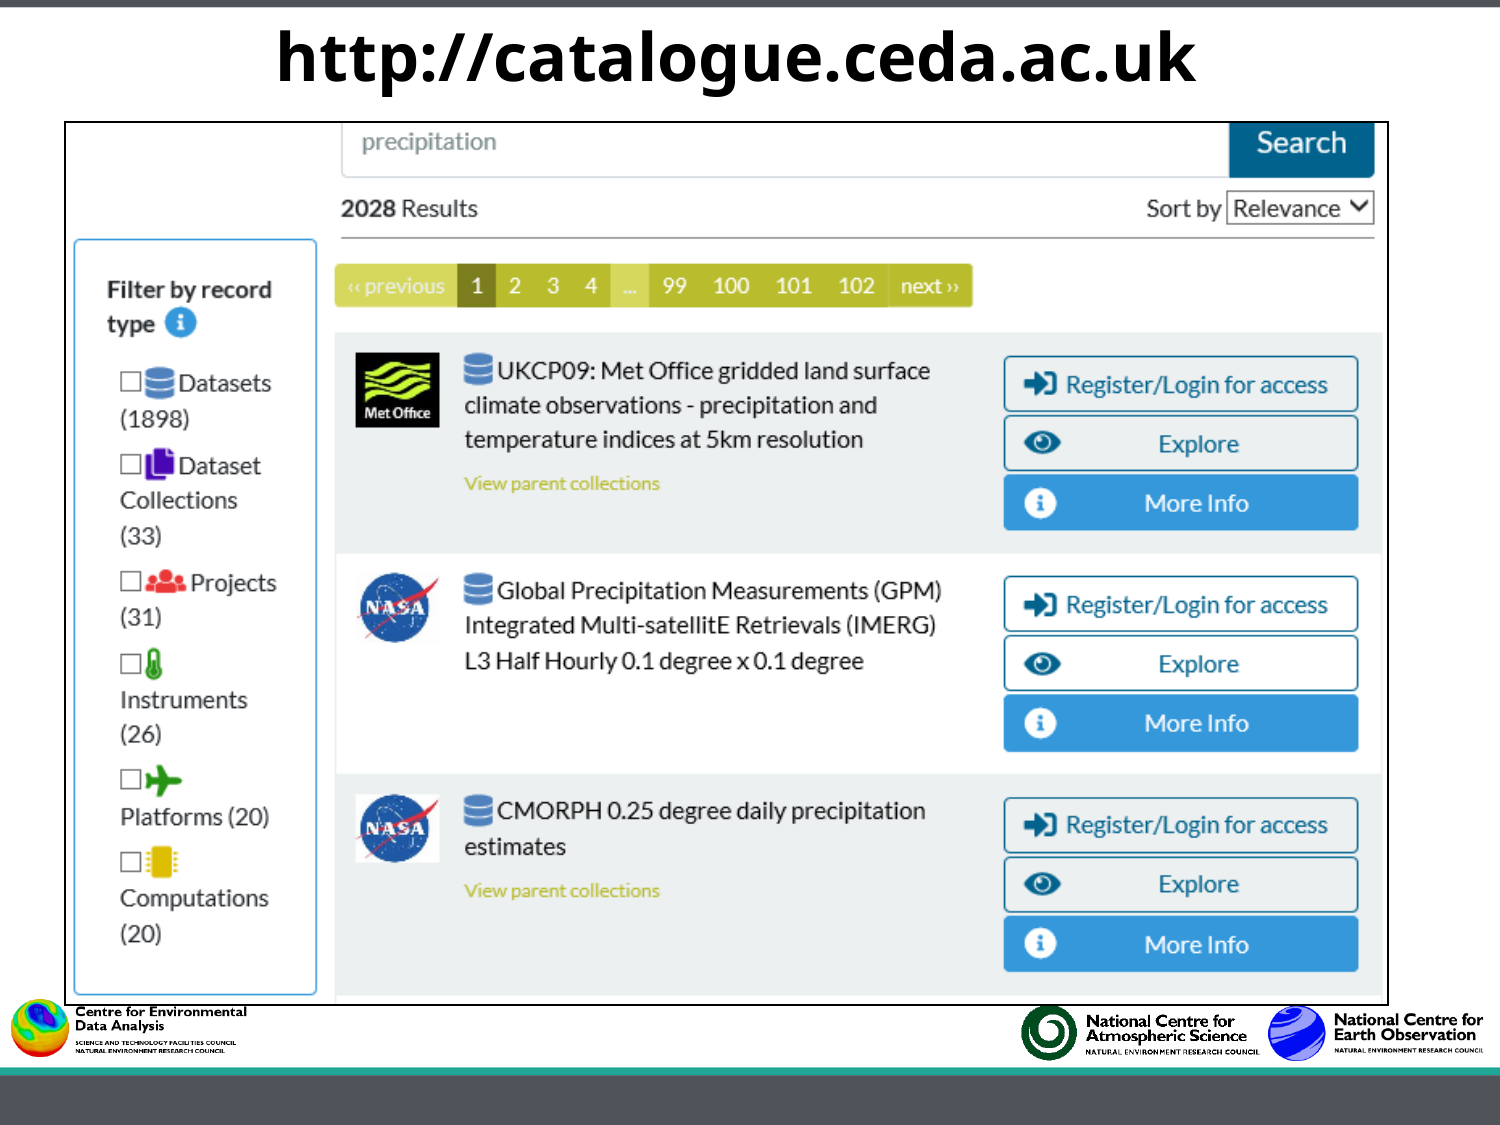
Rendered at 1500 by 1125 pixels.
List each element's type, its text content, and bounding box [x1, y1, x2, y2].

text_box http://catalogue.ceda.ac.uk [69, 7, 1404, 104]
picture [0, 0, 1500, 1125]
